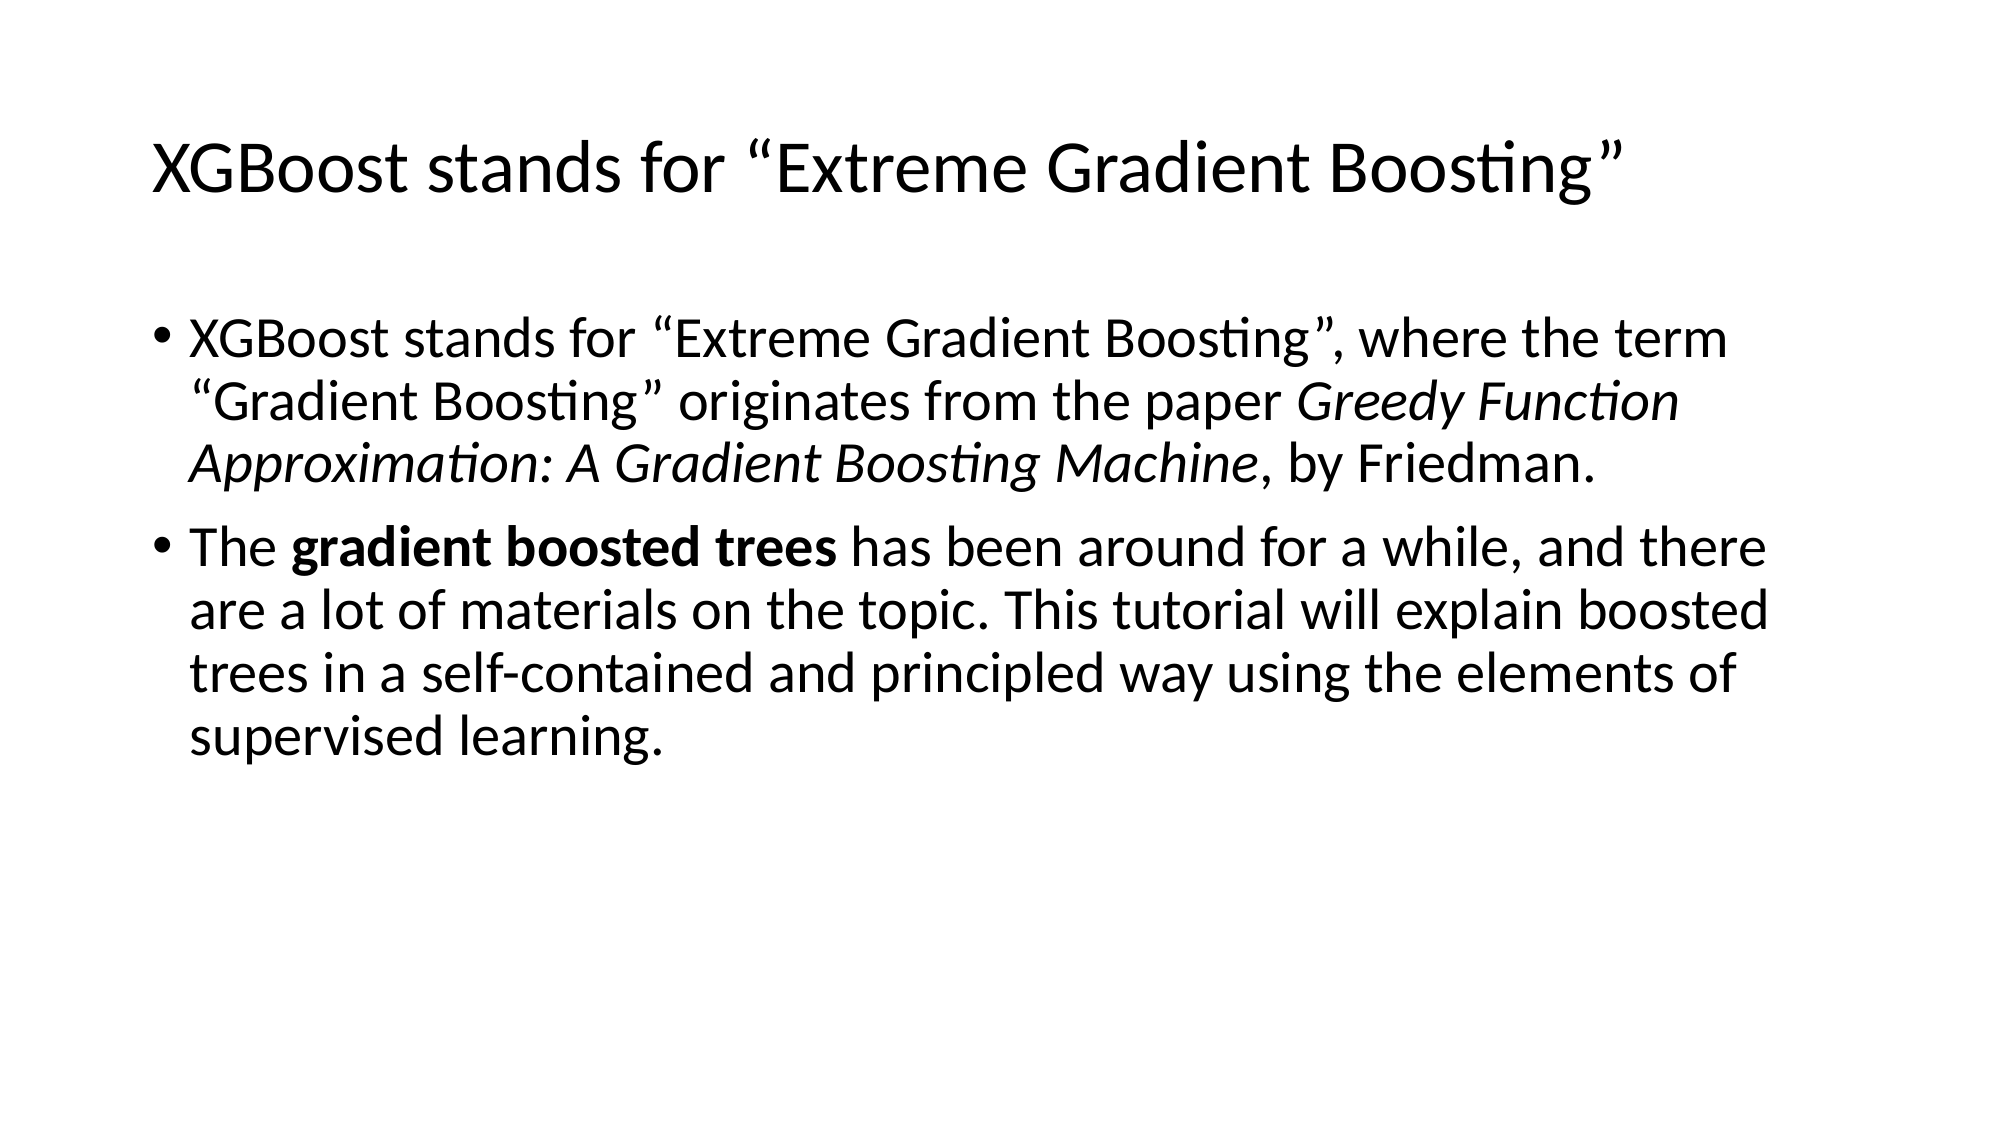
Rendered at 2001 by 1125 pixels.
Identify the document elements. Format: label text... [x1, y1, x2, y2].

title XGBoost stands for “Extreme Gradient Boosting” [137, 59, 1863, 278]
list XGBoost stands for “Extreme Gradient Boosting”, where the term “Gradient Boosting” originates from the paper Greedy Function Approximation: A Gradient Boosting Machine, by Friedman. The gradient boosted trees has been around for a while, and there are a lot of materials on the topic. This tutorial will explain boosted trees in a self-contained and principled way using the elements of supervised learning. [137, 299, 1863, 1014]
